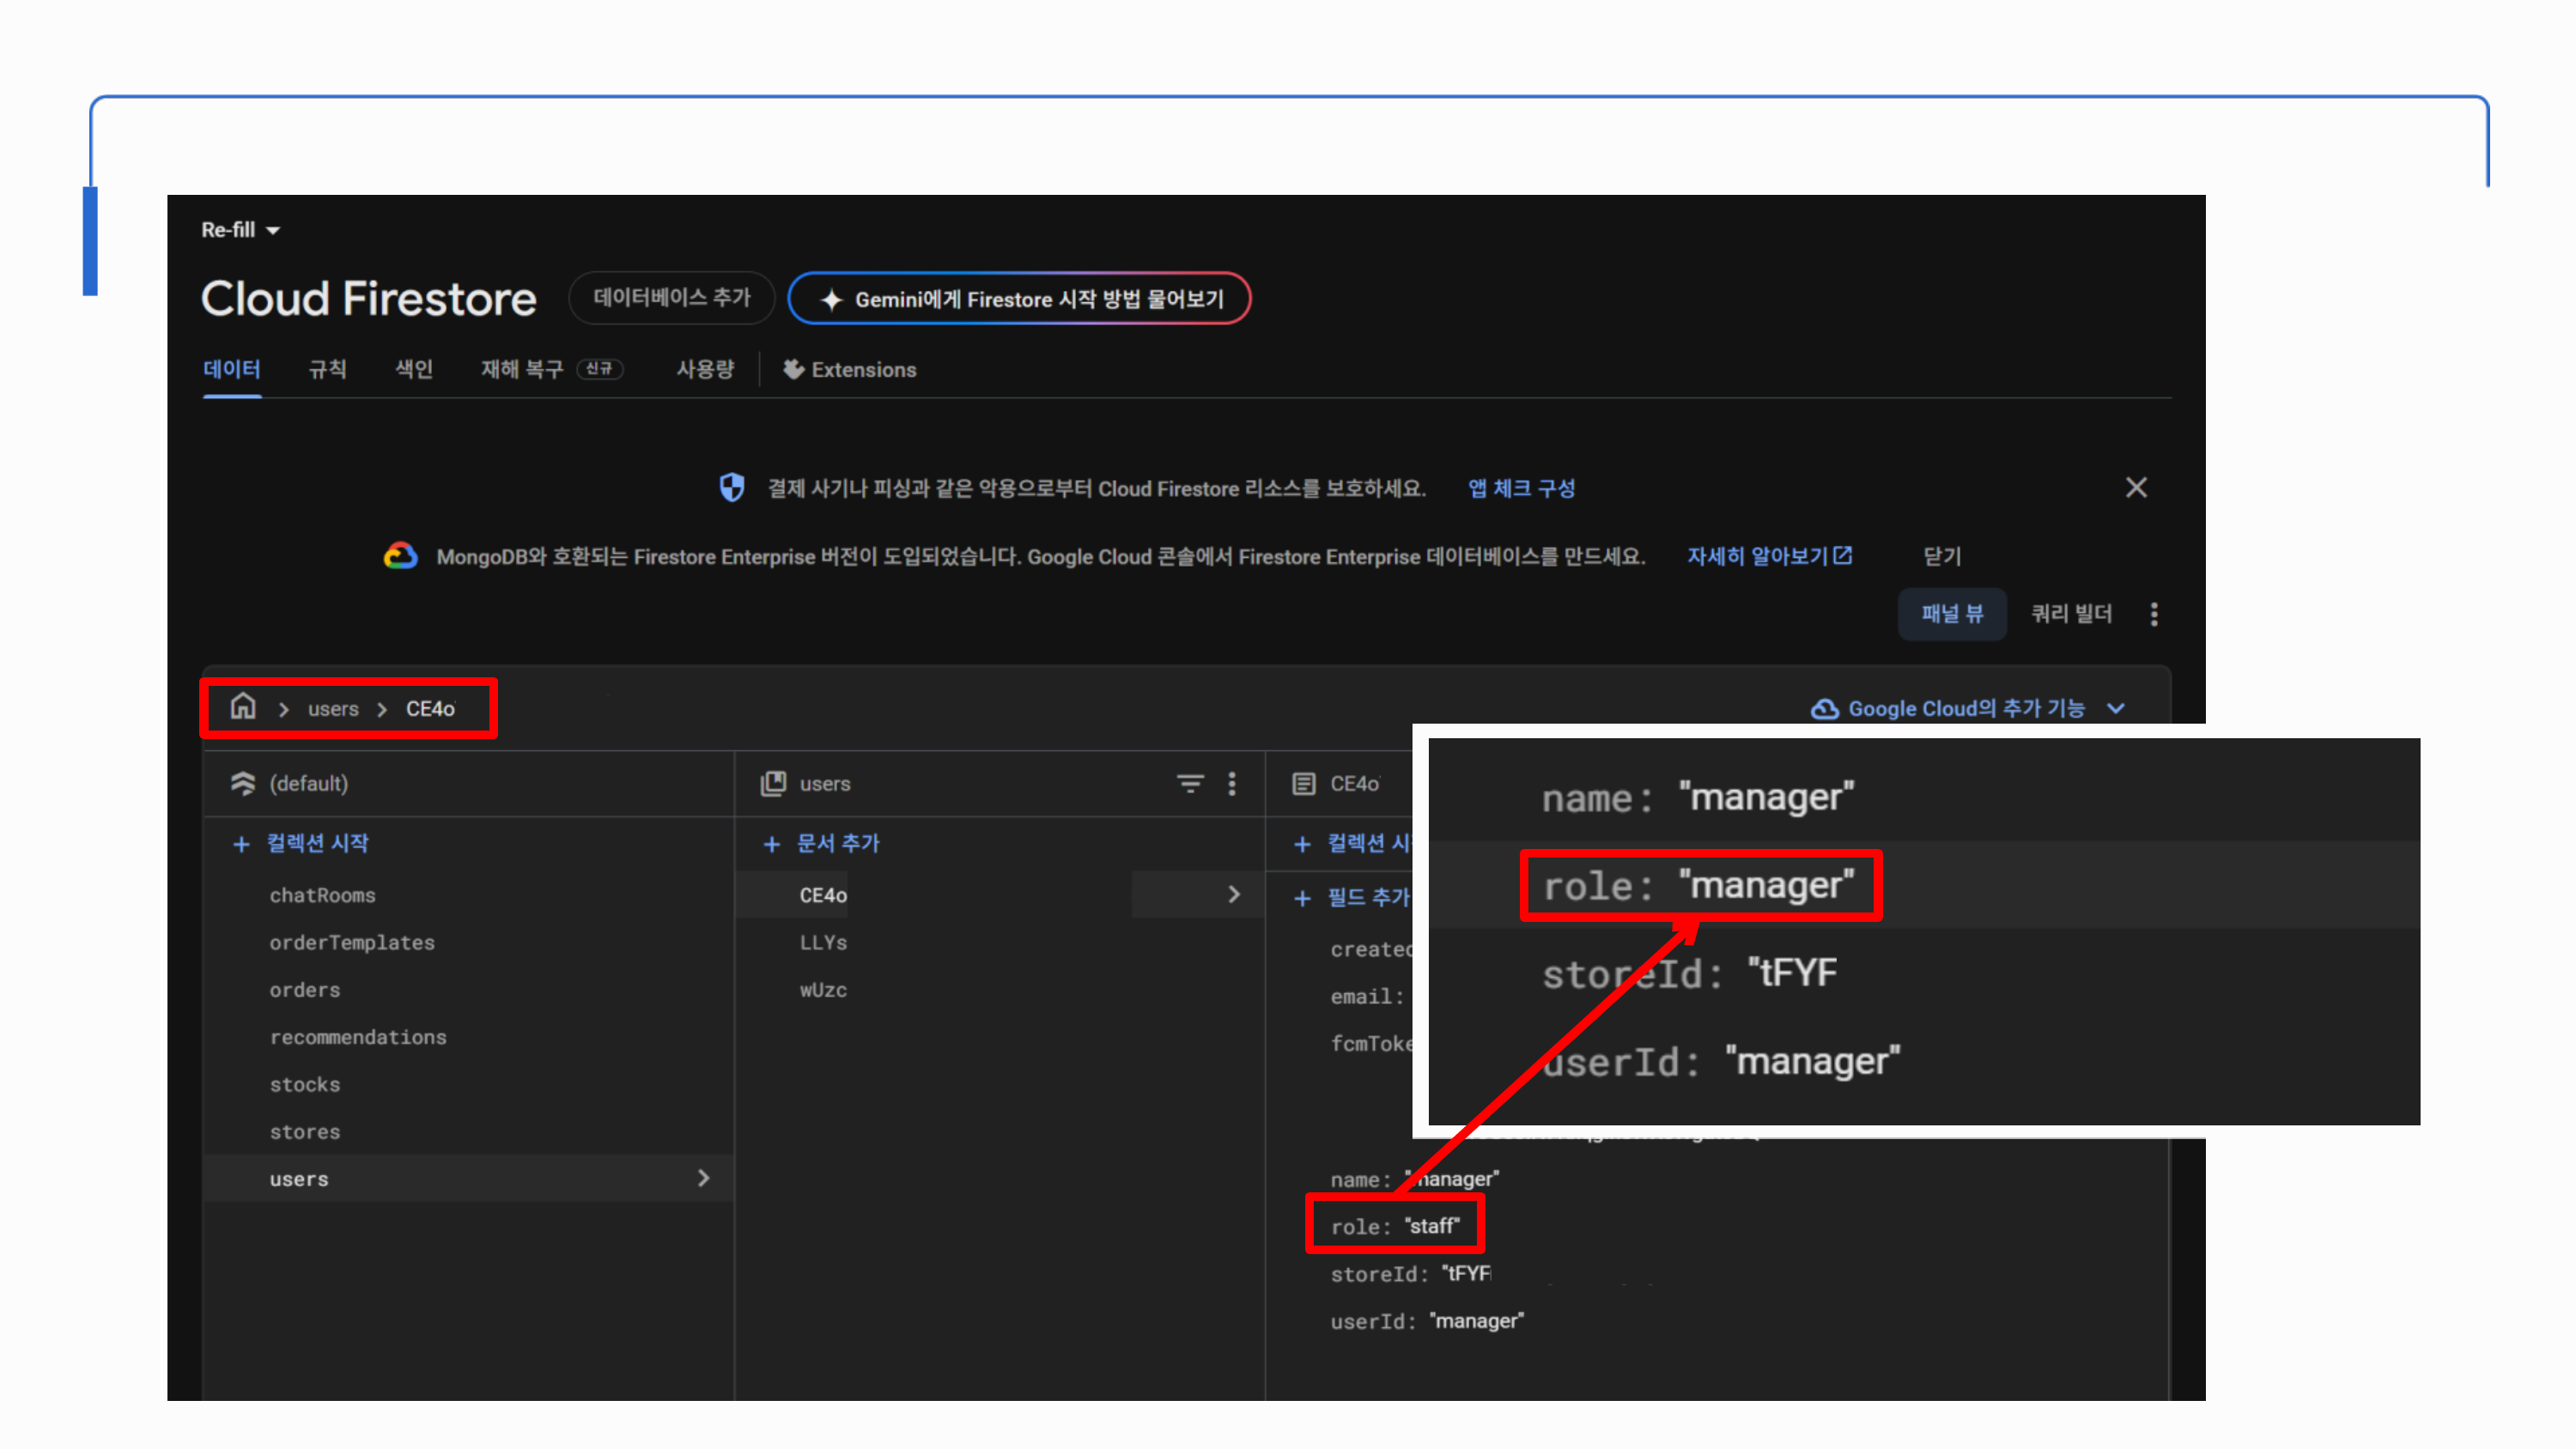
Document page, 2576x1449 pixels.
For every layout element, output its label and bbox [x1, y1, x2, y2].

picture [167, 194, 2437, 1401]
text_box [1394, 917, 1702, 1197]
picture [35, 94, 2491, 295]
